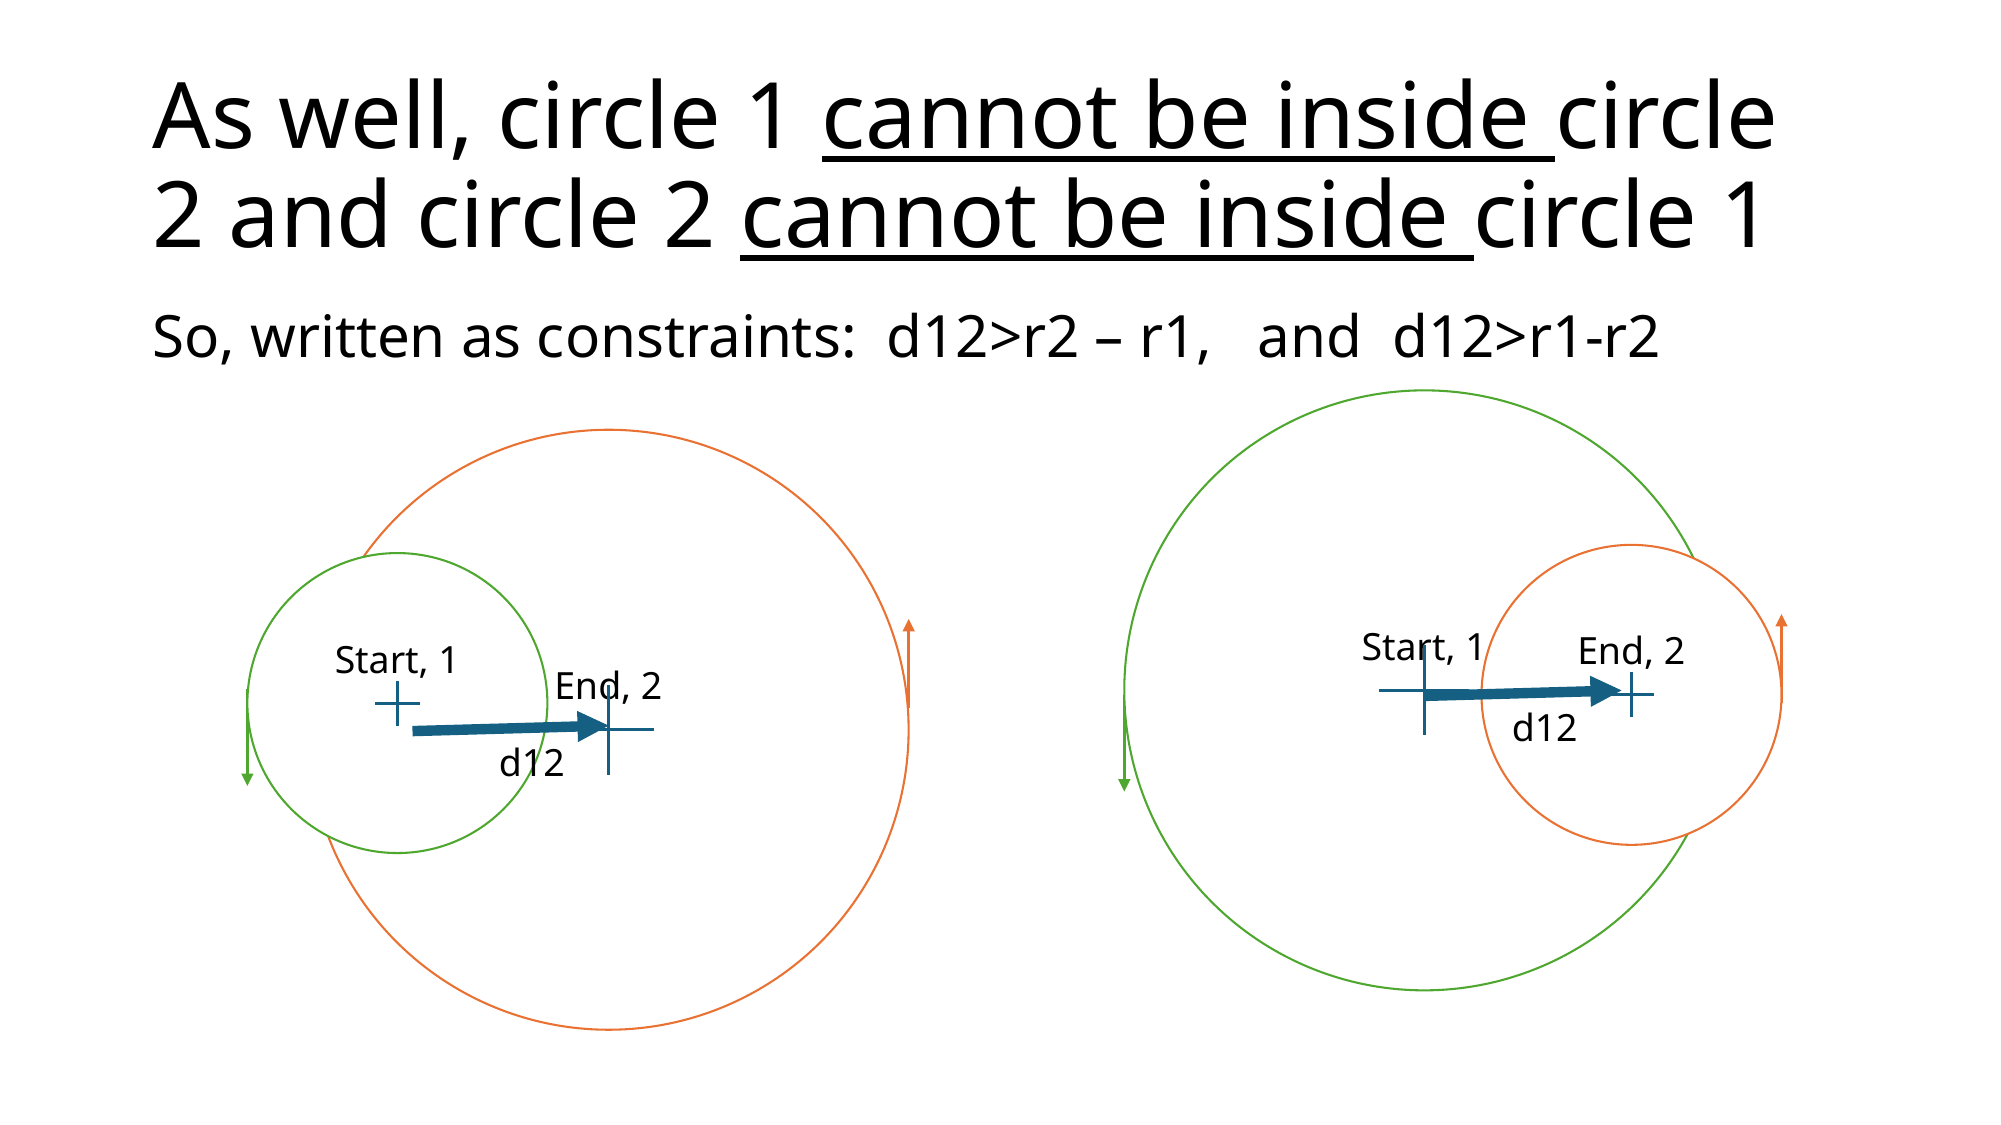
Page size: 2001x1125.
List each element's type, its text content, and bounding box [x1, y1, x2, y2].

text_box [411, 725, 610, 732]
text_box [1424, 689, 1623, 697]
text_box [1123, 389, 1725, 991]
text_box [308, 429, 910, 1031]
list So, written as constraints: d12>r2 – r1, and d12>r1-r2 [137, 299, 1863, 1014]
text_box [1480, 544, 1782, 846]
title As well, circle 1 cannot be inside circle 2 and circle 2 cannot be inside circle 1 [137, 59, 1863, 278]
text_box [246, 552, 548, 854]
